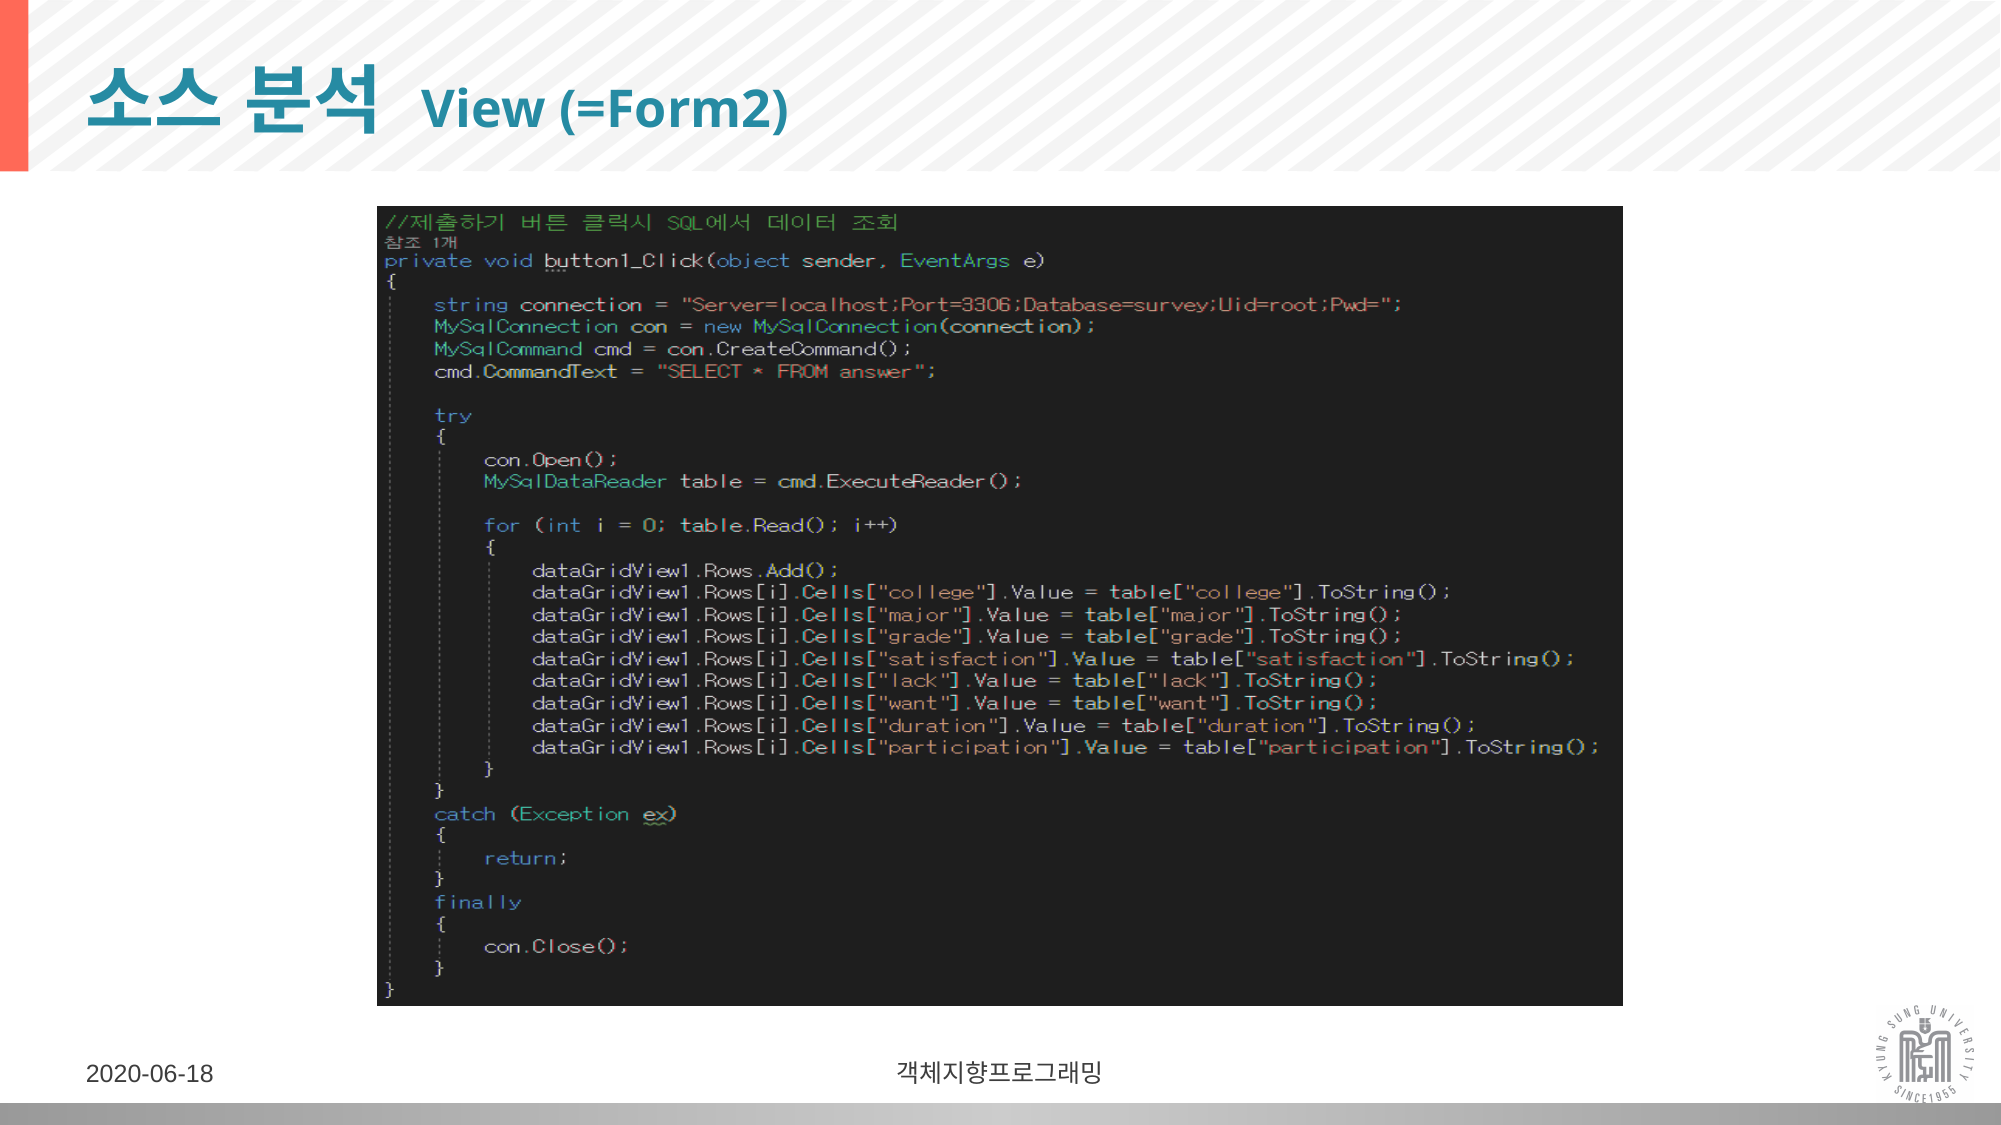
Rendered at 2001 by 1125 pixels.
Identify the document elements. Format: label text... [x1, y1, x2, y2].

picture [377, 206, 1623, 1006]
title 소스 분석 View (=Form2) [70, 20, 1925, 175]
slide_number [70, 1042, 538, 1103]
picture [1876, 1005, 1974, 1103]
footer 객체지향프로그래밍 [683, 1042, 1317, 1103]
